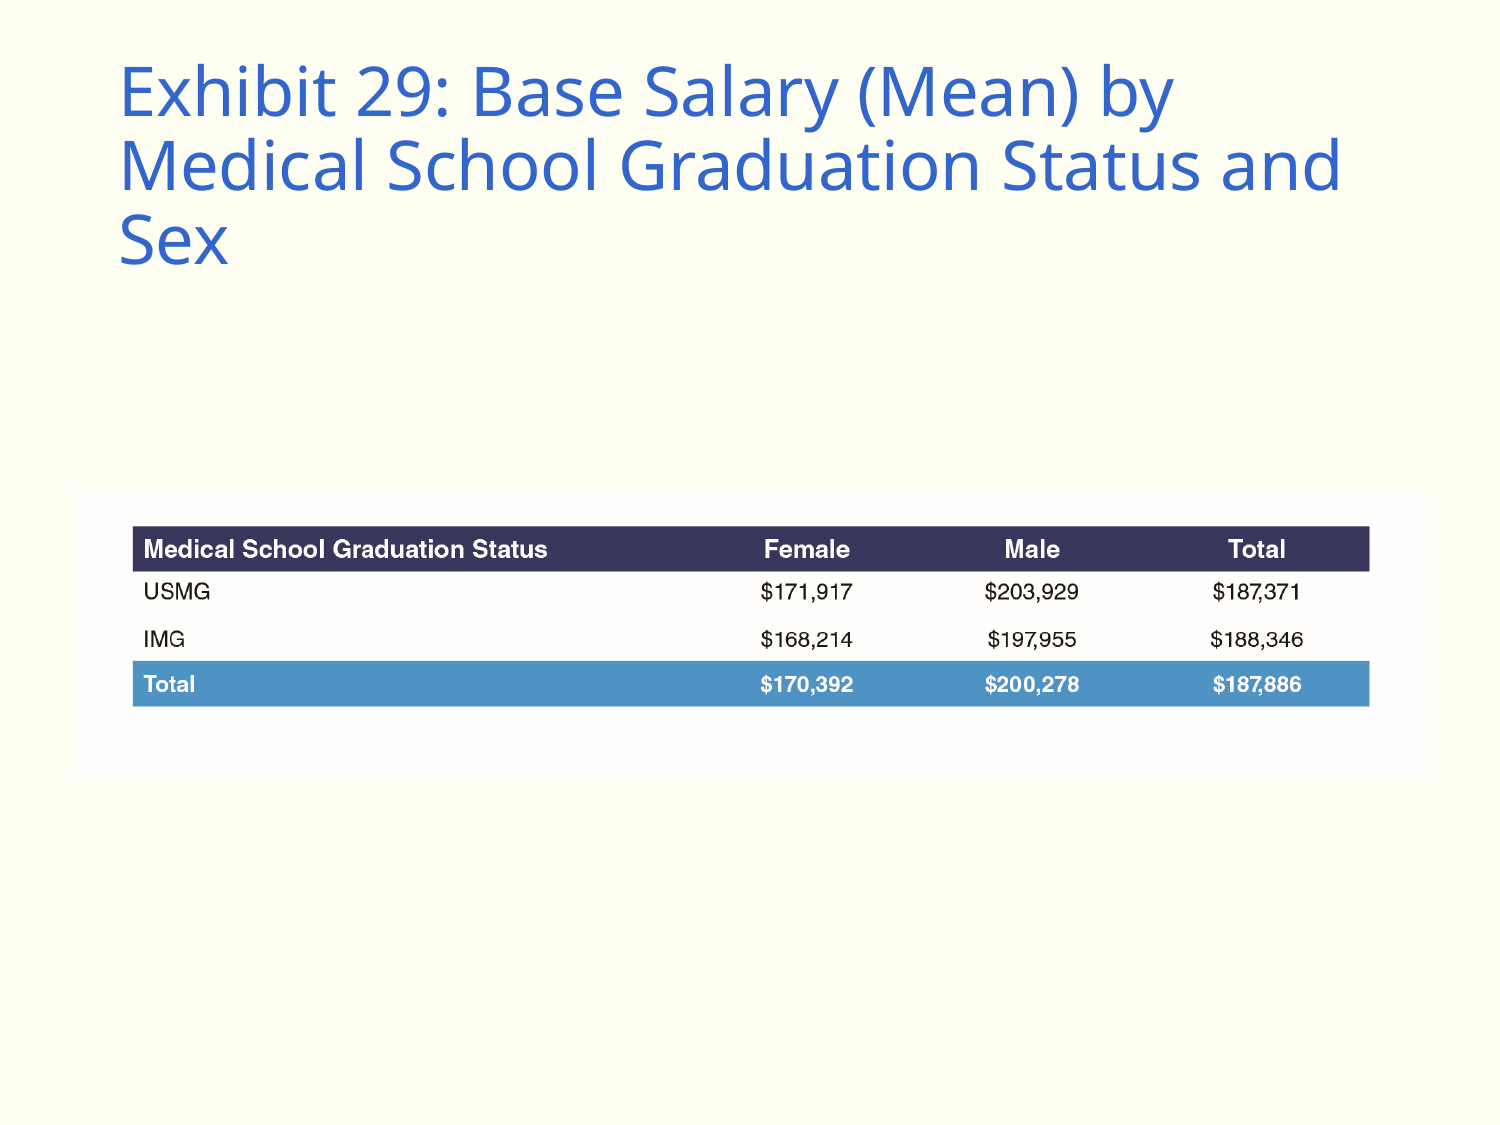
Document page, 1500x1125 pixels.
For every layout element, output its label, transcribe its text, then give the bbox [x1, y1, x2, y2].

title Exhibit 29: Base Salary (Mean) by Medical School Graduation Status and Sex [103, 59, 1397, 278]
picture [74, 489, 1425, 777]
